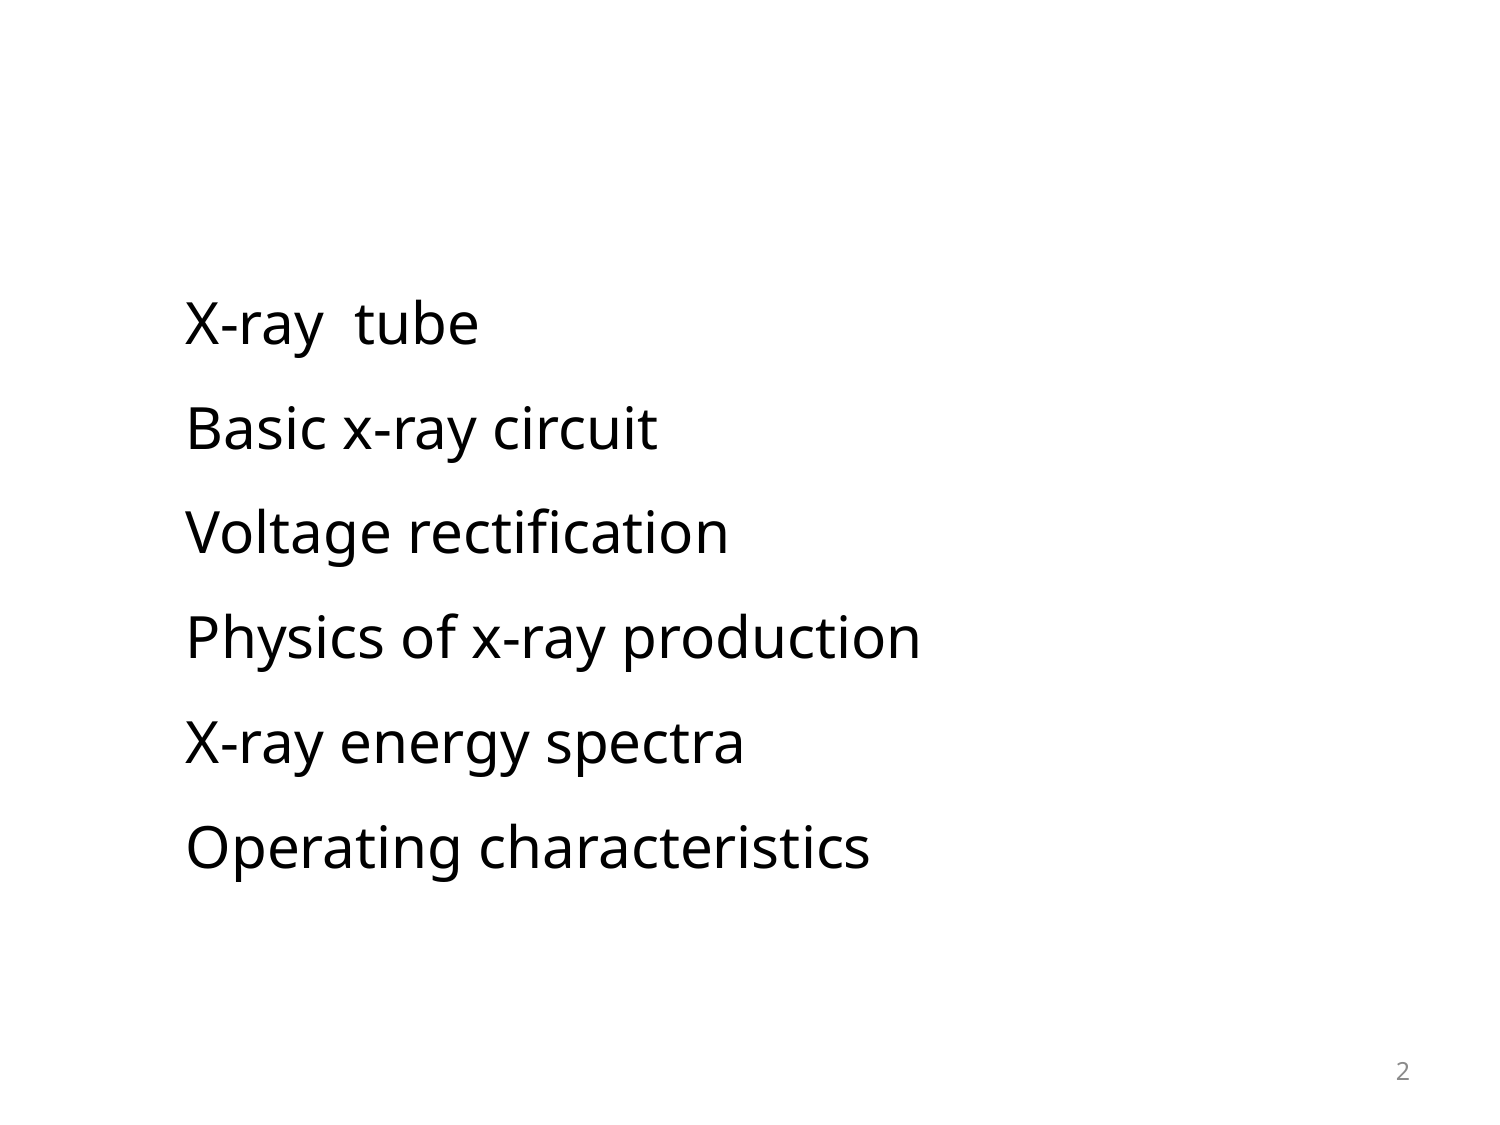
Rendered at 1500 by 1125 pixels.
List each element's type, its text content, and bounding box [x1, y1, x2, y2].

text_box X-ray tube Basic x-ray circuit Voltage rectification Physics of x-ray production X-ray energy spectra Operating characteristics [171, 243, 1329, 888]
slide_number 2 [1074, 1042, 1425, 1103]
